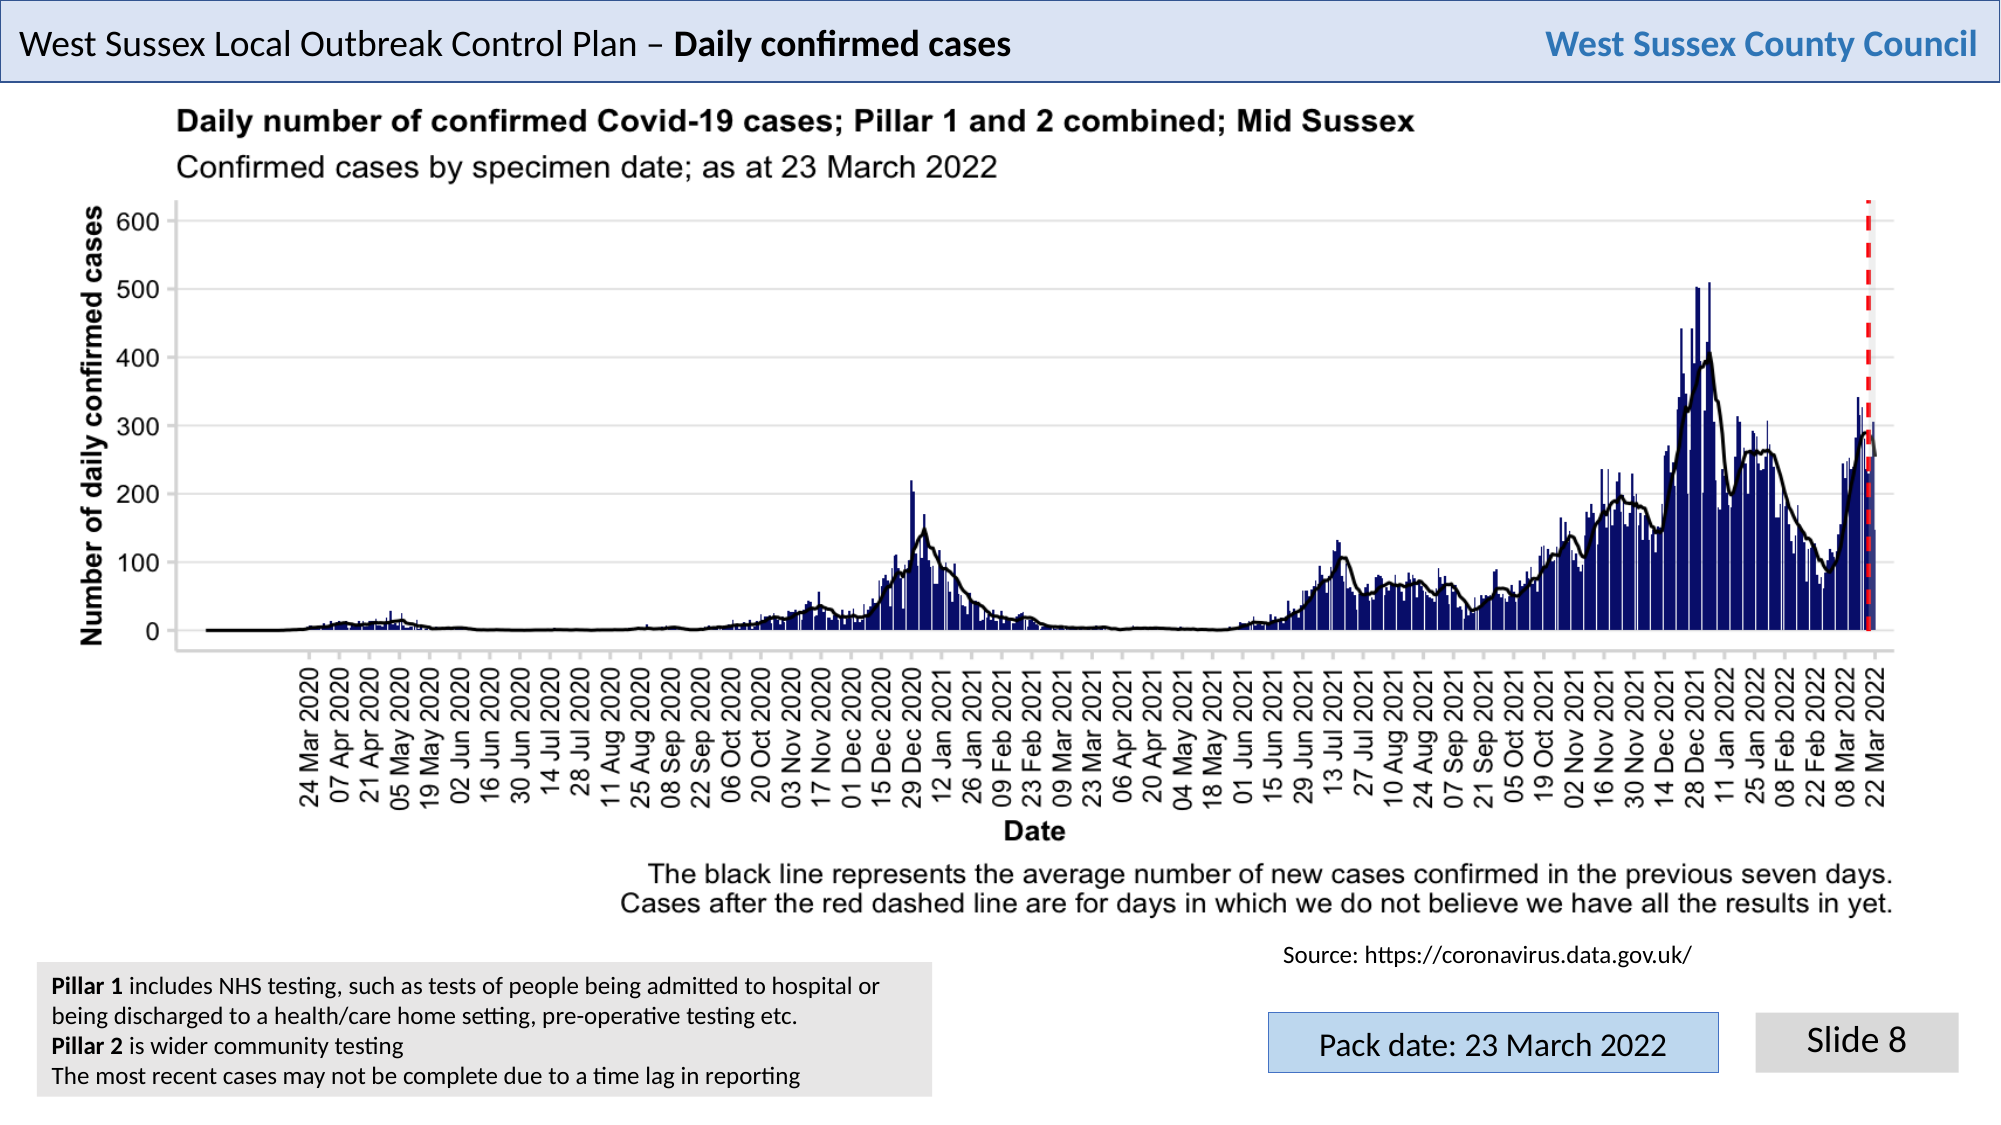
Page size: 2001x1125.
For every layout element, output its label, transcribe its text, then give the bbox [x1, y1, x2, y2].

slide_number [1268, 1012, 1719, 1073]
list Slide 8 [1755, 1012, 1959, 1073]
list Source: https://coronavirus.data.gov.uk/ [1268, 935, 1912, 995]
picture [63, 91, 1912, 935]
